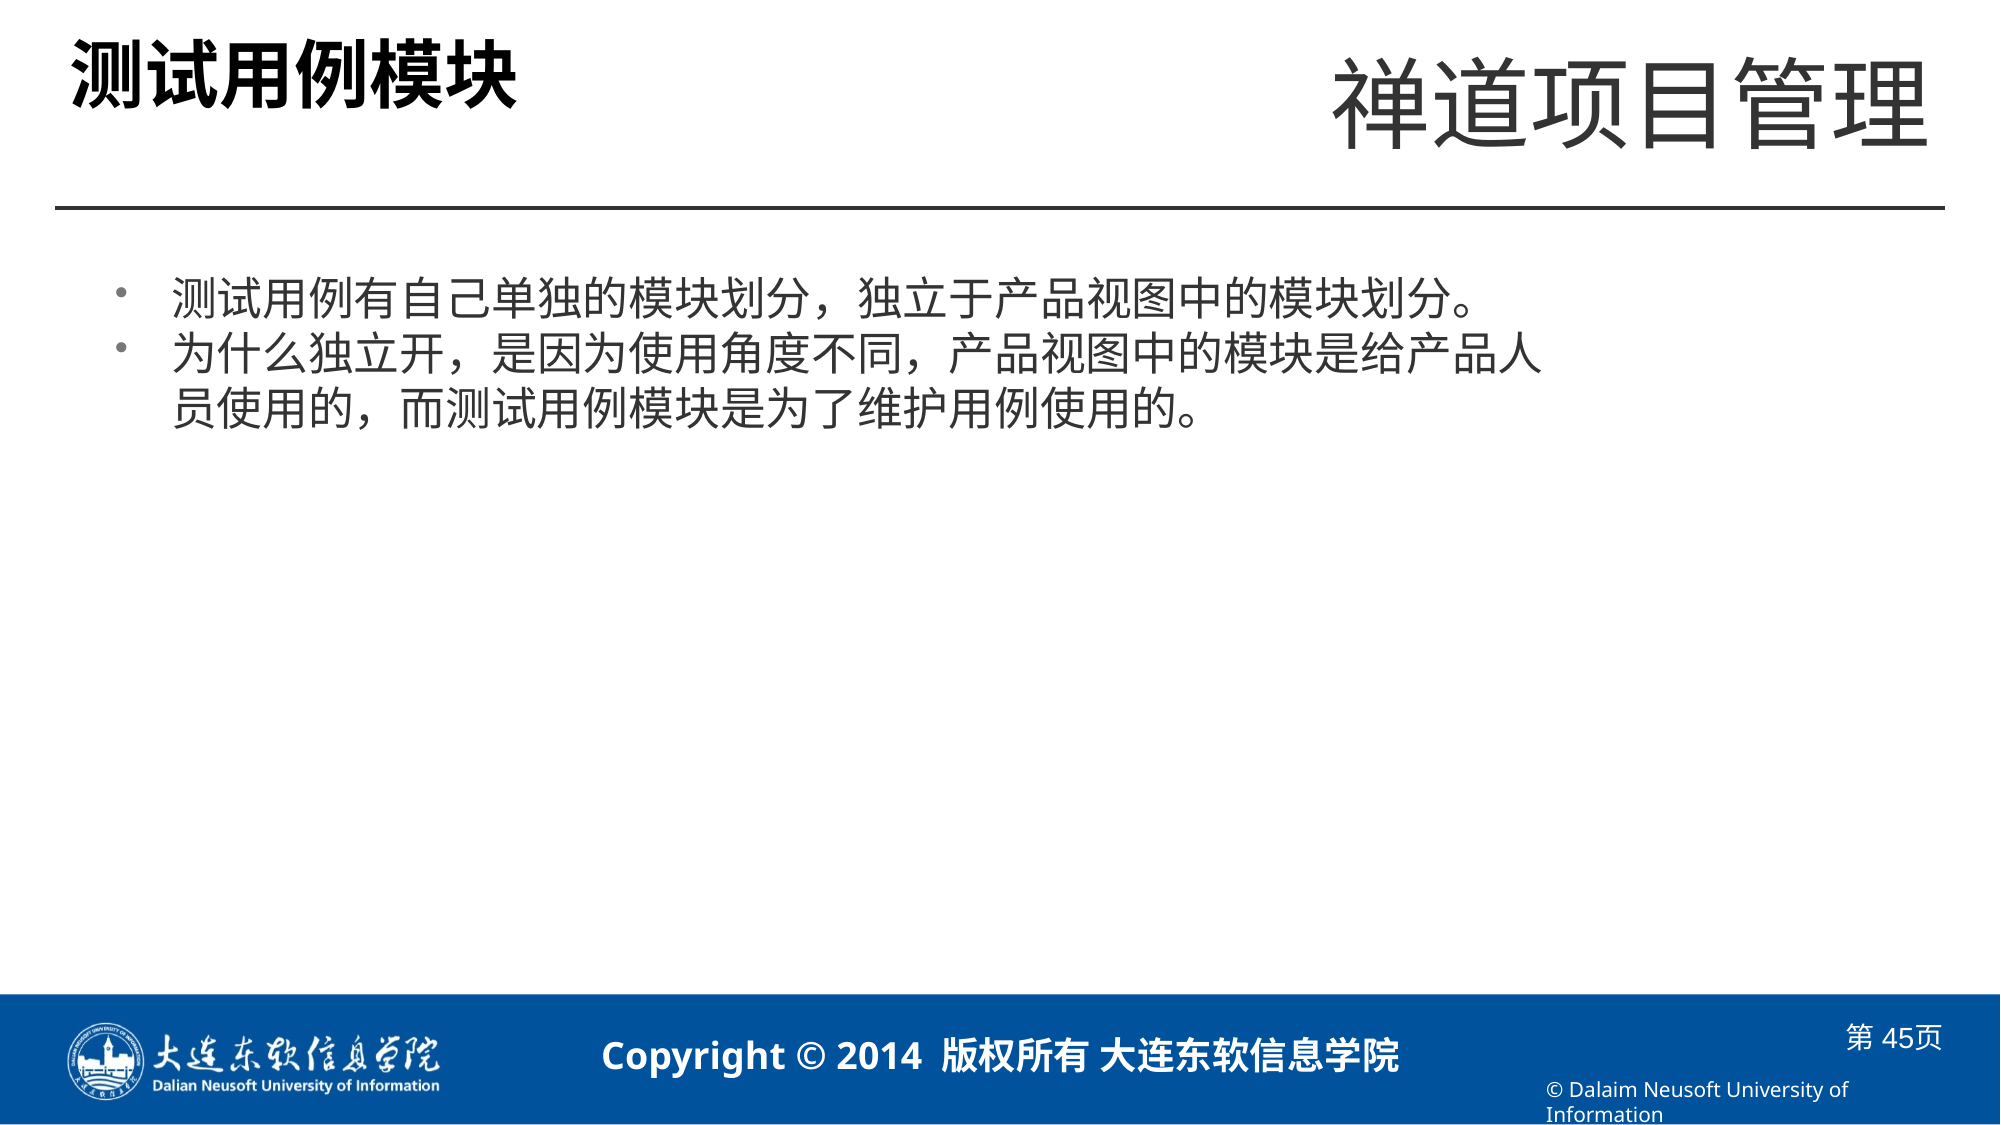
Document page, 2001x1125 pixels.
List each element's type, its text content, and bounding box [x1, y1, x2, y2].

title 测试用例模块 [55, 19, 1237, 120]
picture [55, 1016, 445, 1103]
list 测试用例有自己单独的模块划分，独立于产品视图中的模块划分。 为什么独立开，是因为使用角度不同，产品视图中的模块是给产品人员使用的，而测试用例模块是为了维护用例使用的。 [99, 262, 1583, 882]
